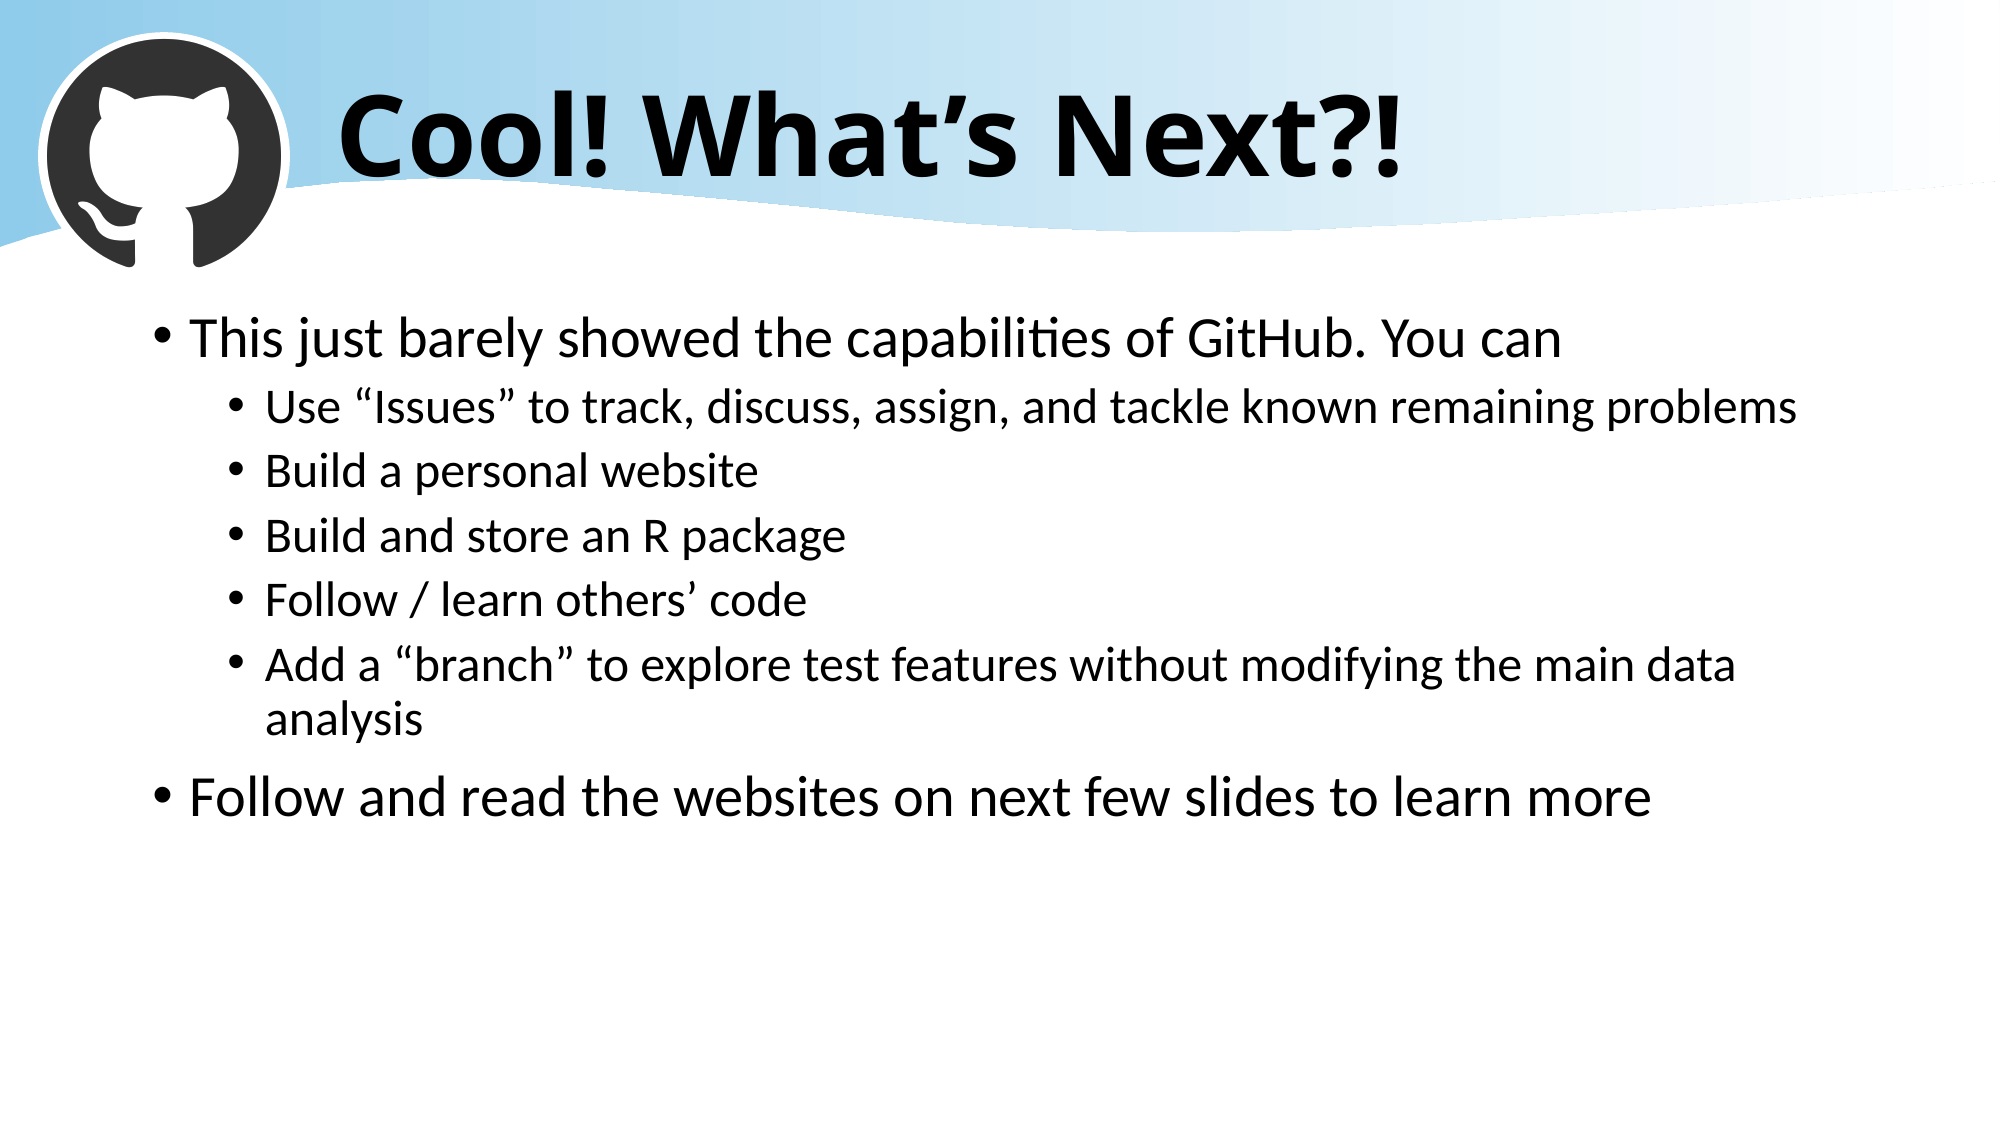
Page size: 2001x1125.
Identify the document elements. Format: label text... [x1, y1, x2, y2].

title Cool! What’s Next?! [320, 46, 1863, 234]
list This just barely showed the capabilities of GitHub. You can Use “Issues” to track, discuss, assign, and tackle known remaining problems Build a personal website Build and store an R package Follow / learn others’ code Add a “branch” to explore test features without modifying the main data analysis Follow and read the websites on next few slides to learn more [137, 299, 1863, 1014]
picture [47, 36, 281, 270]
